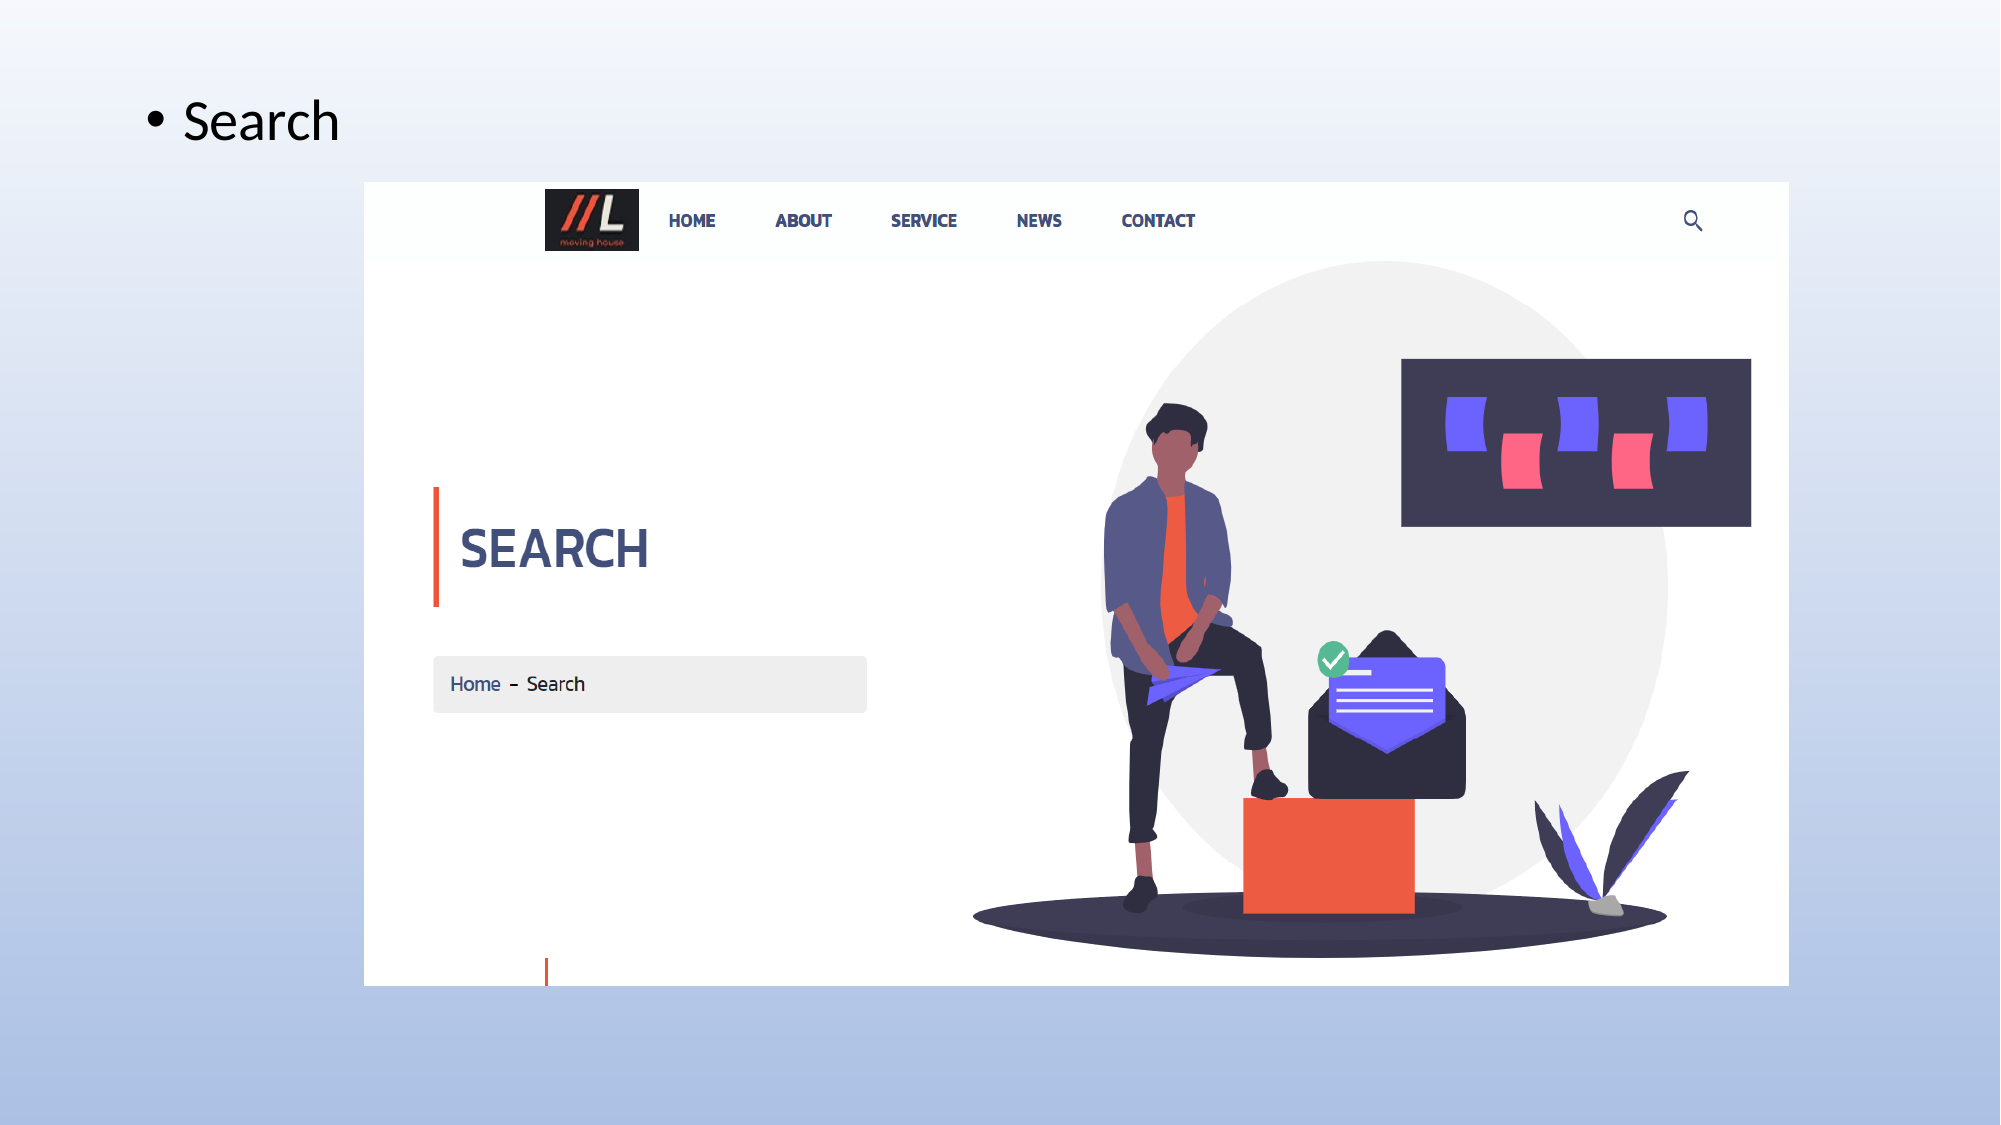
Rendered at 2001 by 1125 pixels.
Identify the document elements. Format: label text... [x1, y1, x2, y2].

picture [364, 182, 1789, 986]
list Search [130, 82, 506, 183]
